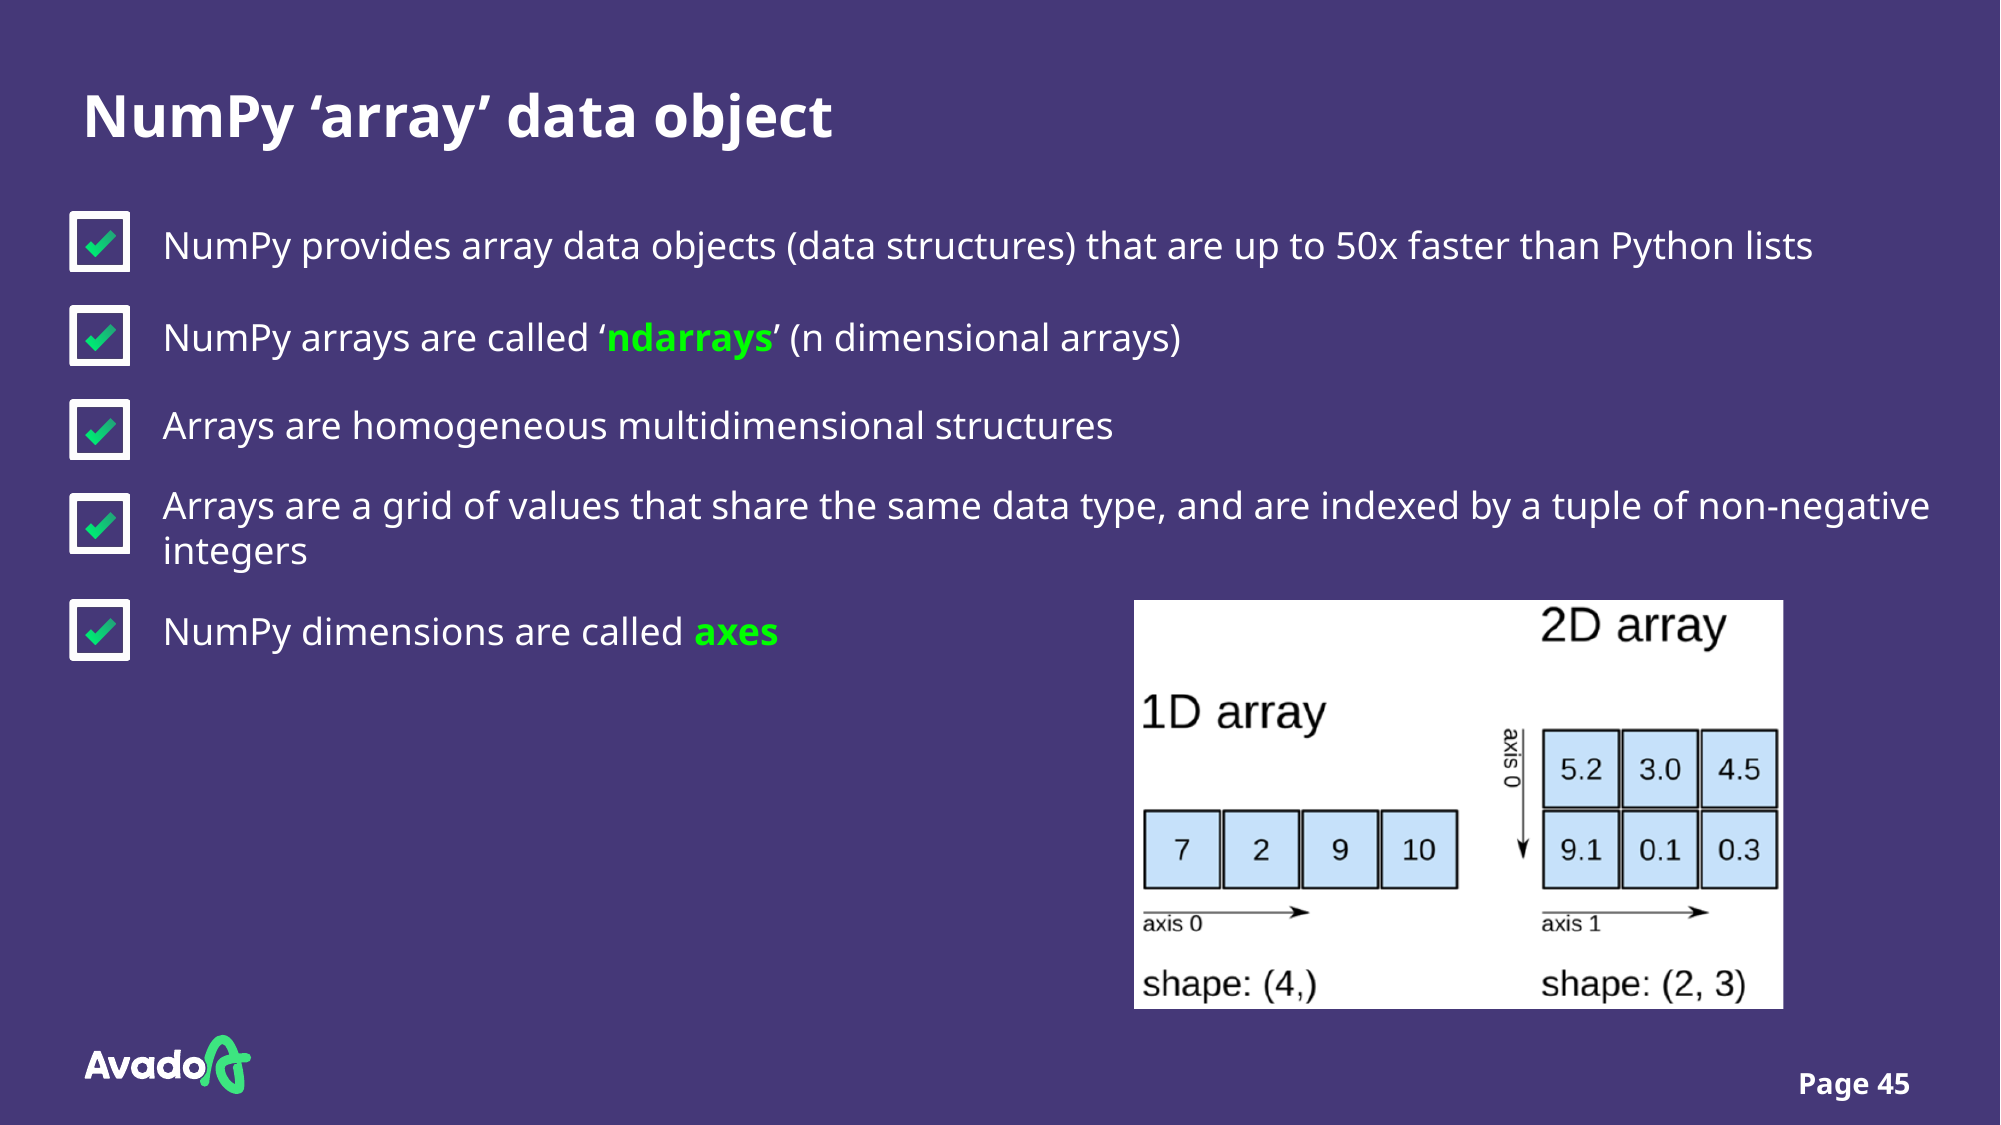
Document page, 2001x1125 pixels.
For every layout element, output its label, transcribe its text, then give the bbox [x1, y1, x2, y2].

text_box Arrays are homogeneous multidimensional structures [147, 394, 1977, 455]
picture [69, 399, 130, 460]
text_box NumPy provides array data objects (data structures) that are up to 50x faster than Python lists [147, 219, 1948, 280]
picture [69, 493, 130, 554]
text_box Page 45 [1783, 1057, 2000, 1125]
picture [69, 305, 130, 366]
picture [69, 599, 130, 661]
picture [69, 211, 130, 272]
text_box NumPy arrays are called ‘ndarrays’ (n dimensional arrays) [147, 307, 1560, 367]
text_box Arrays are a grid of values that share the same data type, and are indexed by a tuple of non-negative integers [147, 475, 1948, 580]
title NumPy ‘array’ data object [67, 80, 1899, 177]
text_box NumPy dimensions are called axes [147, 600, 1134, 661]
picture [1134, 600, 1784, 1009]
